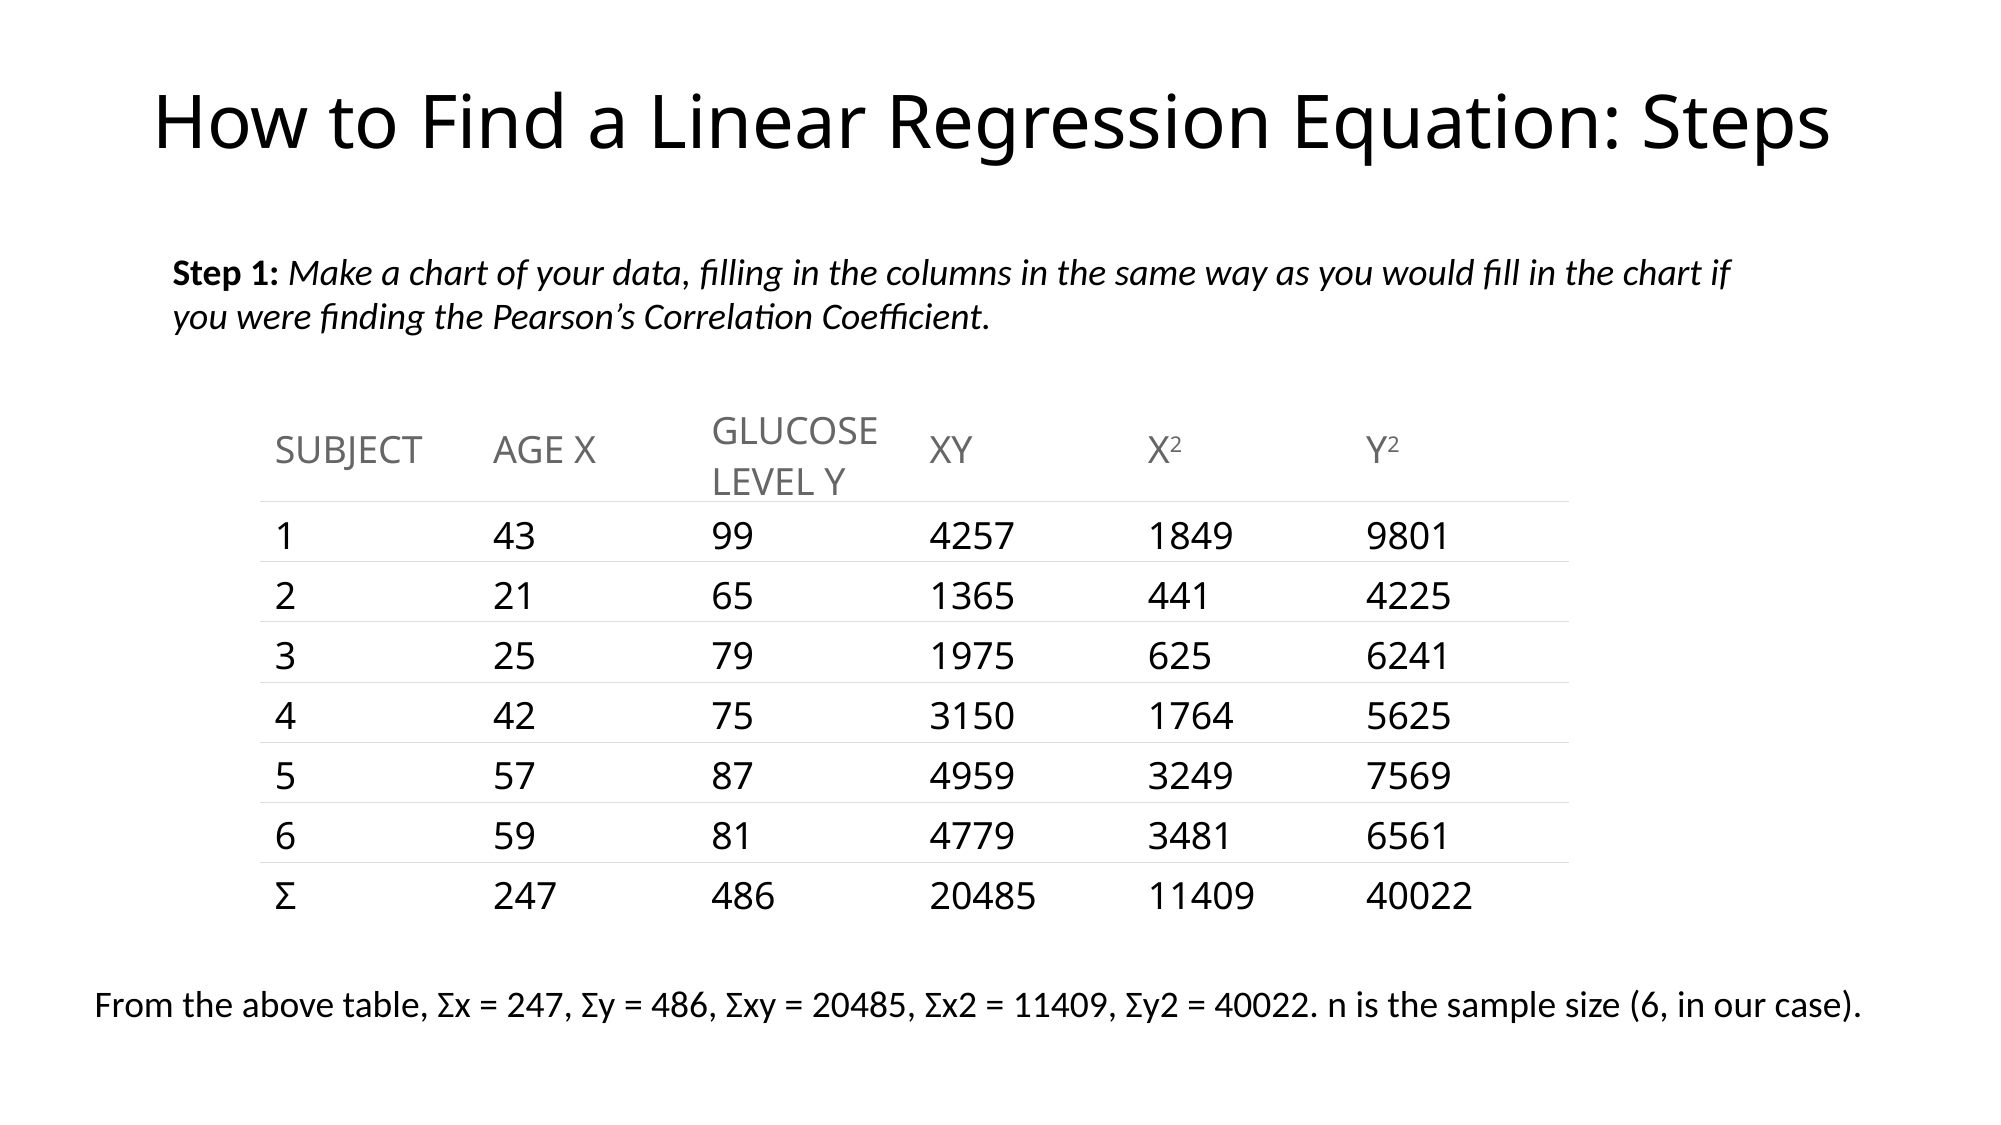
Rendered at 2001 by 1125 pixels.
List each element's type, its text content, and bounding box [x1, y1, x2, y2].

table_header AGE X [478, 397, 696, 501]
table_cell 2 [260, 562, 478, 621]
table_cell 6561 [1351, 803, 1569, 862]
table_cell 75 [696, 683, 915, 742]
table_cell 7569 [1351, 743, 1569, 802]
table_cell 65 [696, 562, 915, 621]
table_cell 11409 [1133, 863, 1351, 922]
table_cell 20485 [915, 863, 1133, 922]
table_cell 4779 [915, 803, 1133, 862]
table_cell 5 [260, 743, 478, 802]
table_cell 441 [1133, 562, 1351, 621]
table_cell 99 [696, 502, 915, 561]
table_cell 247 [478, 863, 696, 922]
text_box From the above table, Σx = 247, Σy = 486, Σxy = 20485, Σx2 = 11409, Σy2 = 40022. n is the sample size (6, in our case). [79, 972, 1880, 1033]
table_cell 6241 [1351, 622, 1569, 682]
table_header SUBJECT [260, 397, 478, 501]
table_header X2 [1133, 397, 1351, 501]
table_cell 40022 [1351, 863, 1569, 922]
table_cell 625 [1133, 622, 1351, 682]
table_cell 1764 [1133, 683, 1351, 742]
table_cell 42 [478, 683, 696, 742]
table_cell 25 [478, 622, 696, 682]
table_header GLUCOSE LEVEL Y [696, 397, 915, 501]
table_cell 1365 [915, 562, 1133, 621]
table_cell 9801 [1351, 502, 1569, 561]
text_box Step 1: Make a chart of your data, filling in the columns in the same way as you would fill in the chart if you were finding the Pearson’s Correlation Coefficient. [157, 240, 1756, 345]
table_cell 4225 [1351, 562, 1569, 621]
table_cell 1975 [915, 622, 1133, 682]
table_header Y2 [1351, 397, 1569, 501]
table_cell 6 [260, 803, 478, 862]
table_cell 3150 [915, 683, 1133, 742]
table_cell 59 [478, 803, 696, 862]
table_cell 81 [696, 803, 915, 862]
table_cell 79 [696, 622, 915, 682]
table_cell 87 [696, 743, 915, 802]
table_cell 57 [478, 743, 696, 802]
table_cell 21 [478, 562, 696, 621]
table_cell 3481 [1133, 803, 1351, 862]
table_cell 1 [260, 502, 478, 561]
table_cell 43 [478, 502, 696, 561]
table_cell 1849 [1133, 502, 1351, 561]
table_cell 4257 [915, 502, 1133, 561]
table_cell 4 [260, 683, 478, 742]
table_cell 486 [696, 863, 915, 922]
table_header XY [915, 397, 1133, 501]
table_cell 3 [260, 622, 478, 682]
table_cell 5625 [1351, 683, 1569, 742]
table_cell Σ [260, 863, 478, 922]
table_cell 3249 [1133, 743, 1351, 802]
table_cell 4959 [915, 743, 1133, 802]
title How to Find a Linear Regression Equation: Steps [137, 59, 1863, 278]
